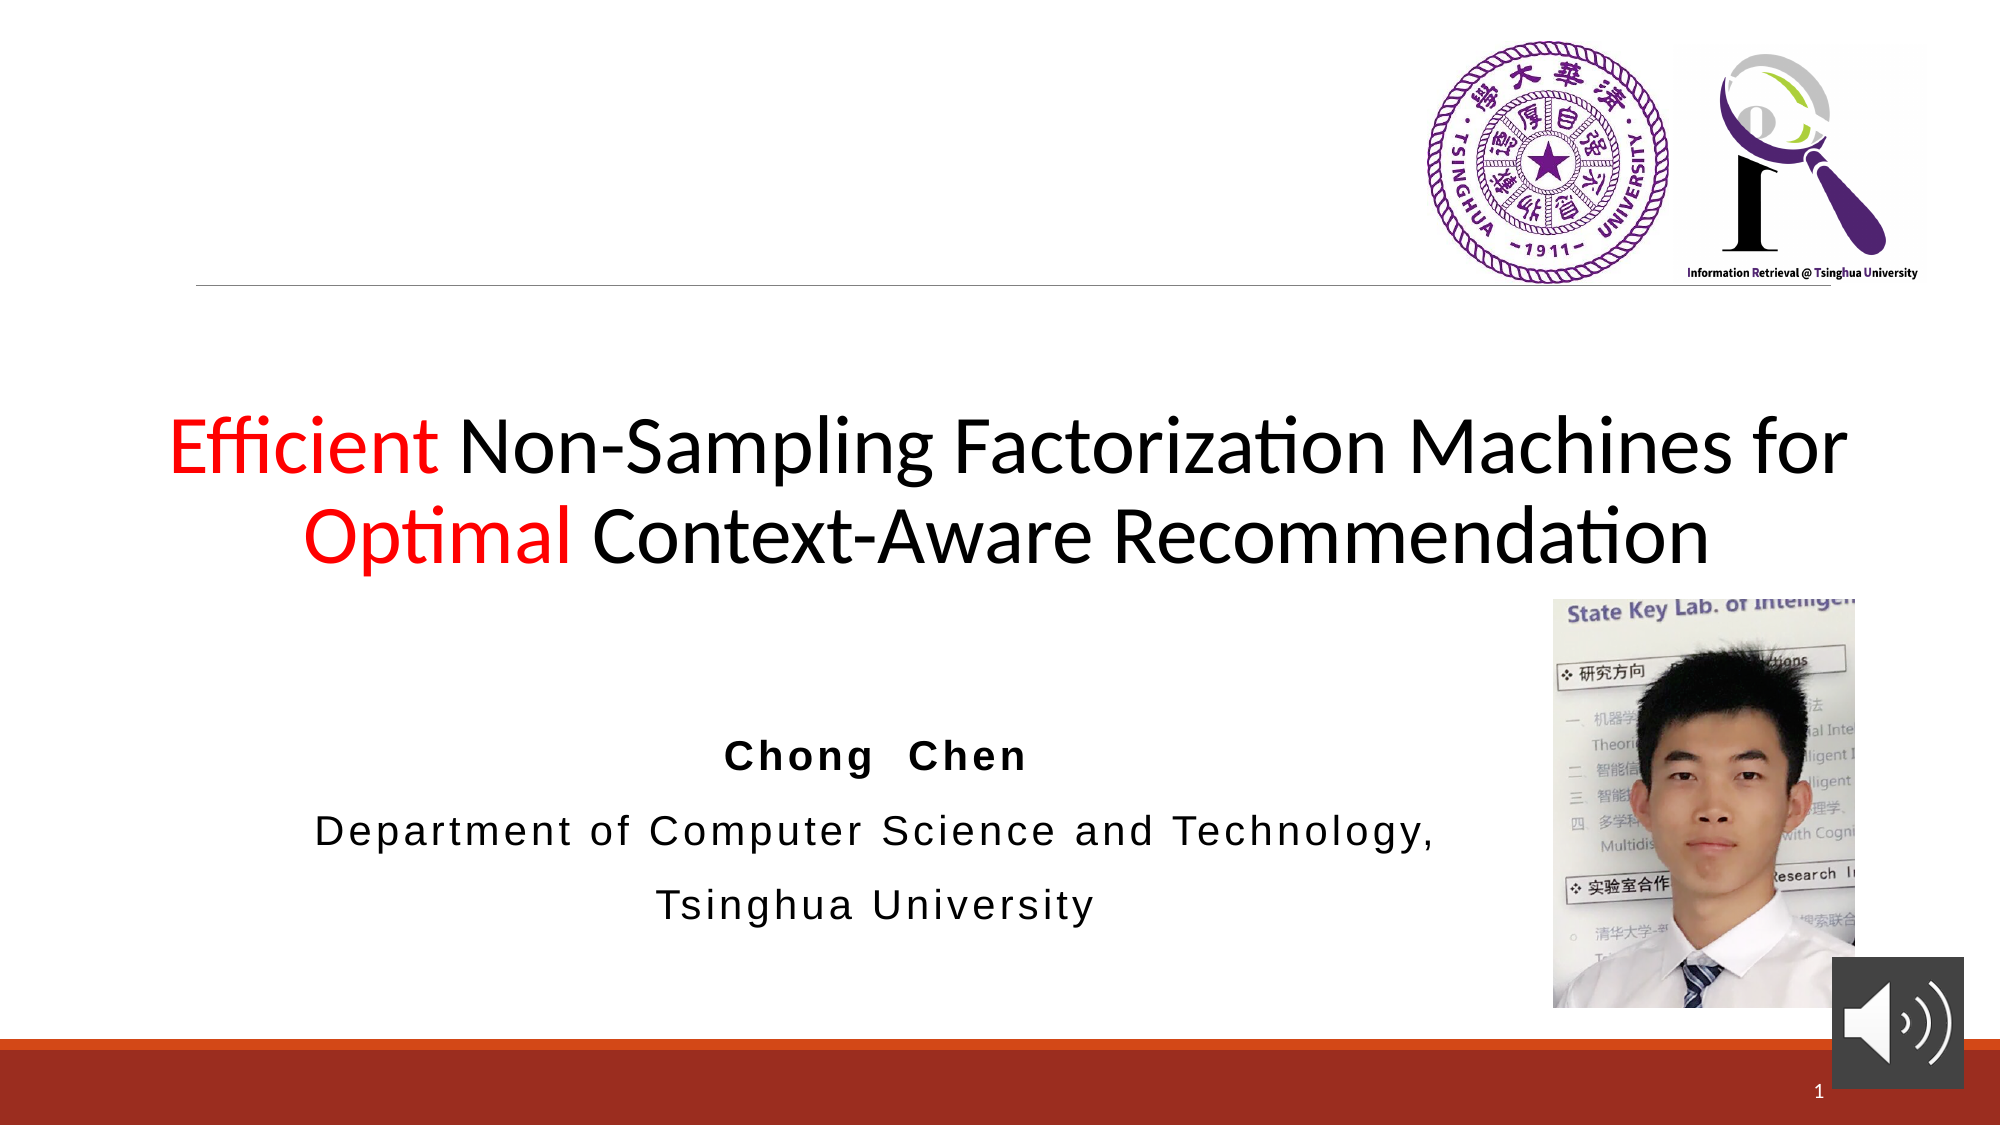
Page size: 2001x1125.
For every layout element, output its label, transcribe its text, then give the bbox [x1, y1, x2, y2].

slide_number 1 [1624, 1059, 1840, 1120]
text_box Chong Chen Department of Computer Science and Technology, Tsinghua University [189, 727, 1549, 936]
list Efficient Non-Sampling Factorization Machines for Optimal Context-Aware Recommendation [79, 341, 1921, 642]
picture [1427, 41, 1669, 284]
picture [1673, 44, 1927, 283]
picture [1552, 598, 1966, 1091]
